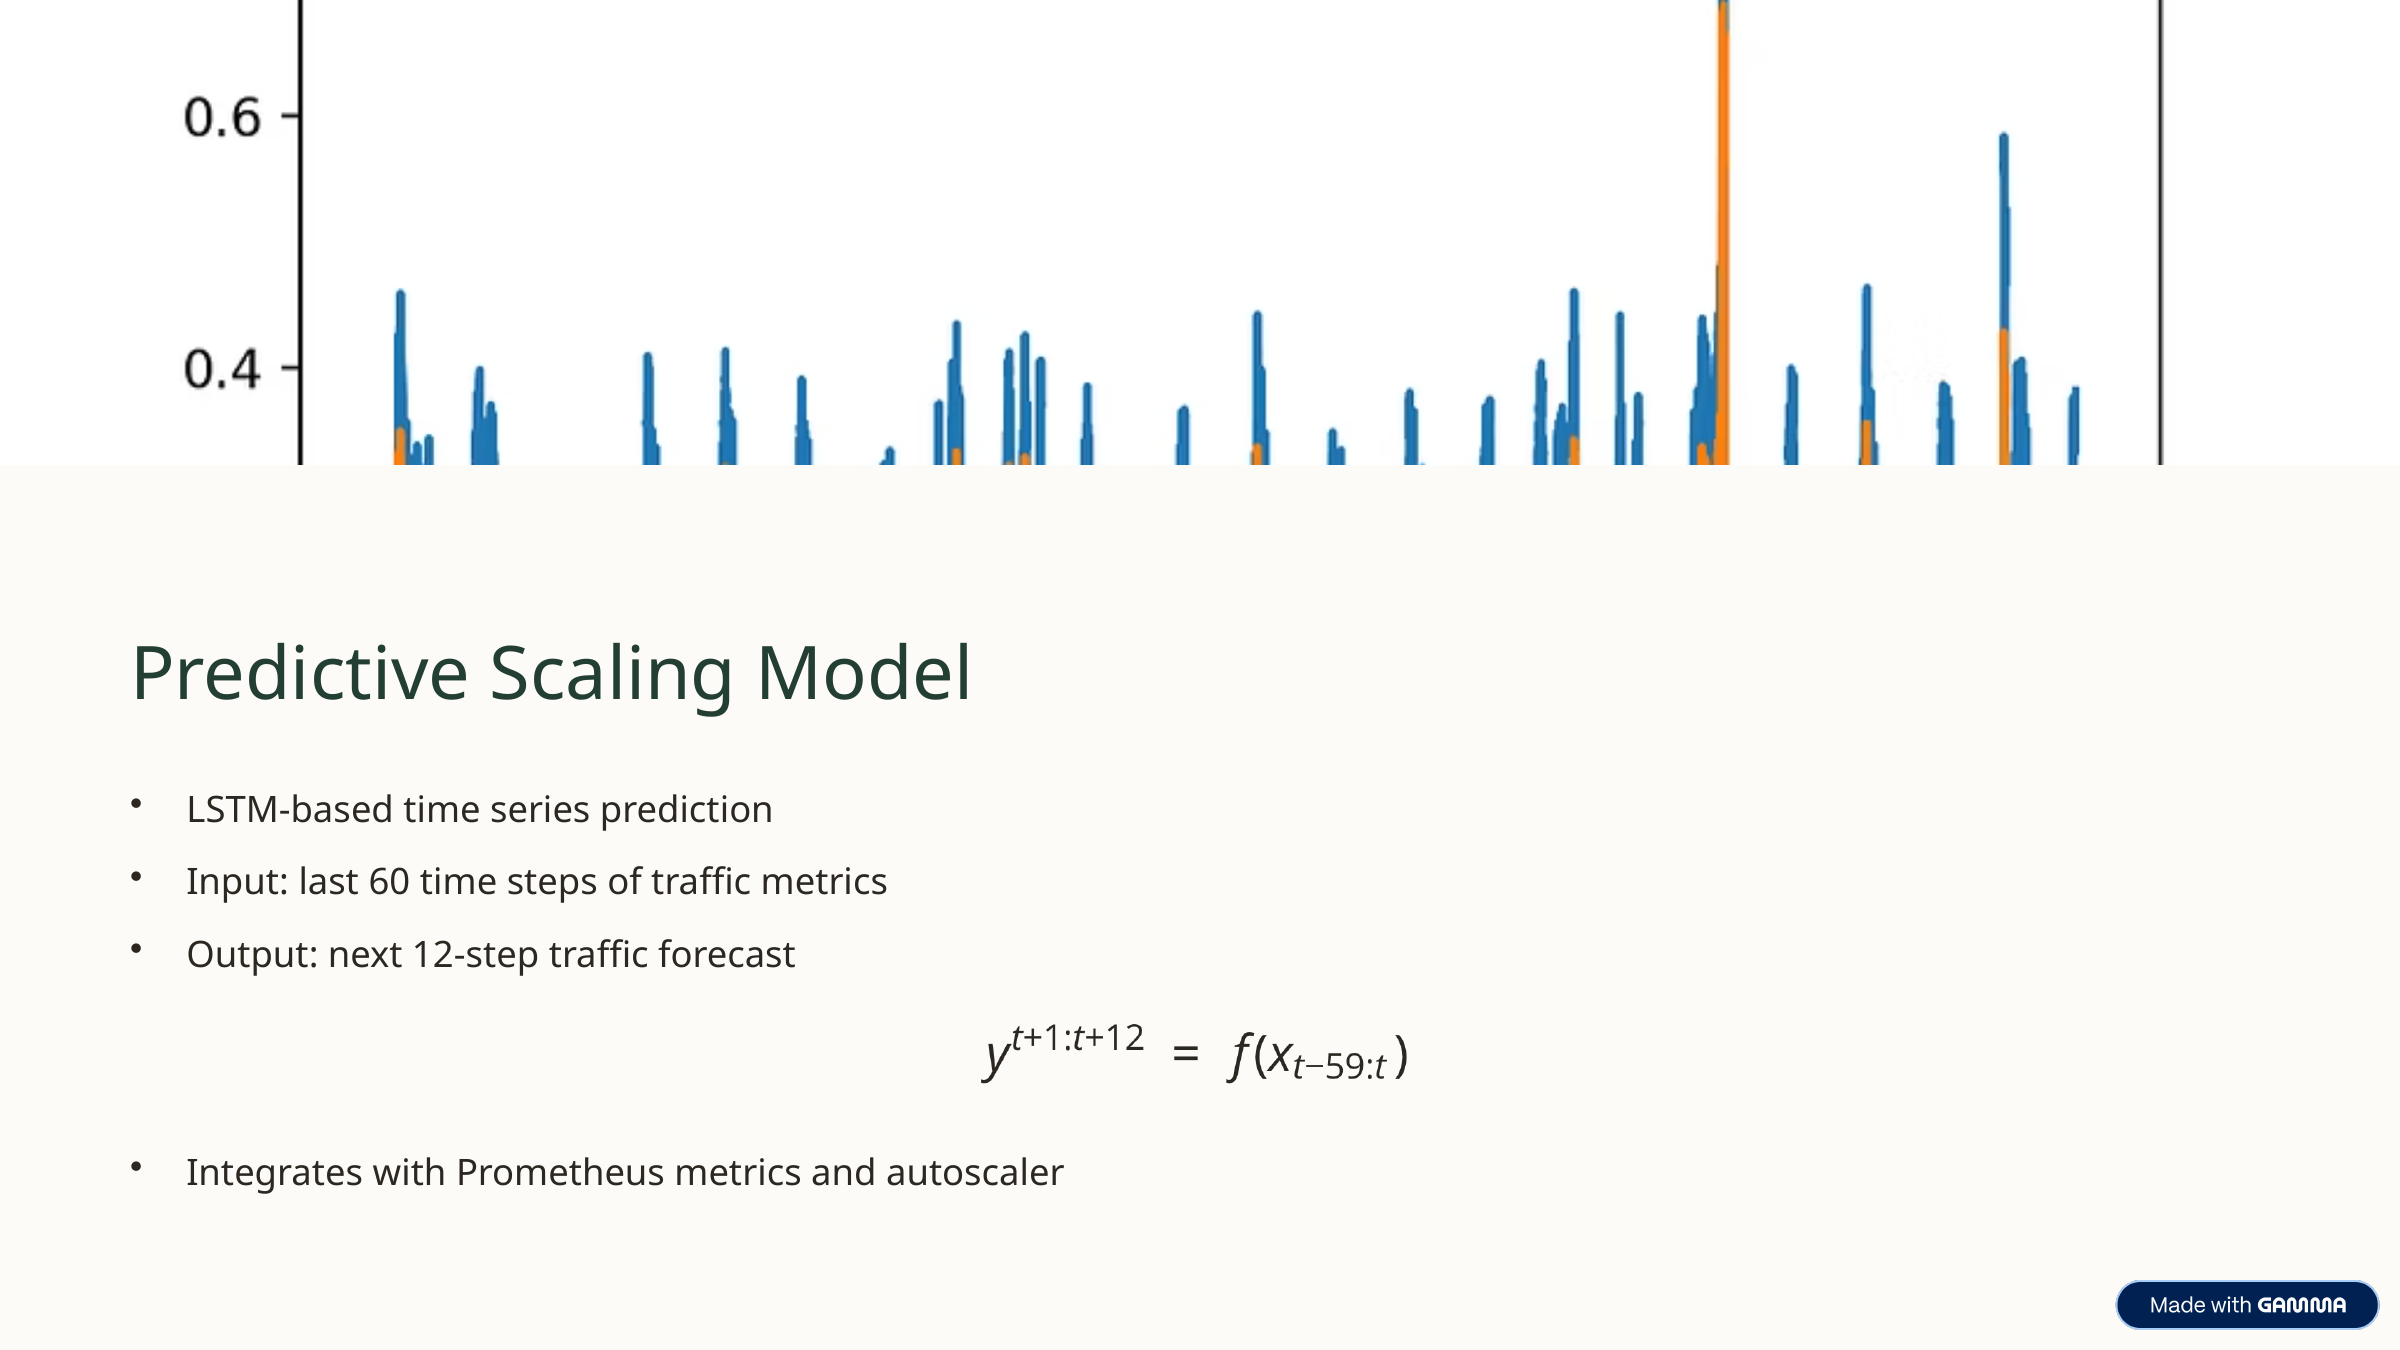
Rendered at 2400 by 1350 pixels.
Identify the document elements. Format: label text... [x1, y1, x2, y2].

picture [130, 1022, 2270, 1087]
picture [2106, 1271, 2389, 1339]
text_box Input: last 60 time steps of traffic metrics [130, 843, 2270, 903]
text_box LSTM-based time series prediction [130, 770, 2270, 830]
picture [0, 0, 2400, 466]
text_box Integrates with Prometheus metrics and autoscaler [130, 1133, 2270, 1194]
text_box Output: next 12-step traffic forecast [130, 915, 2270, 976]
text_box Predictive Scaling Model [130, 621, 946, 715]
